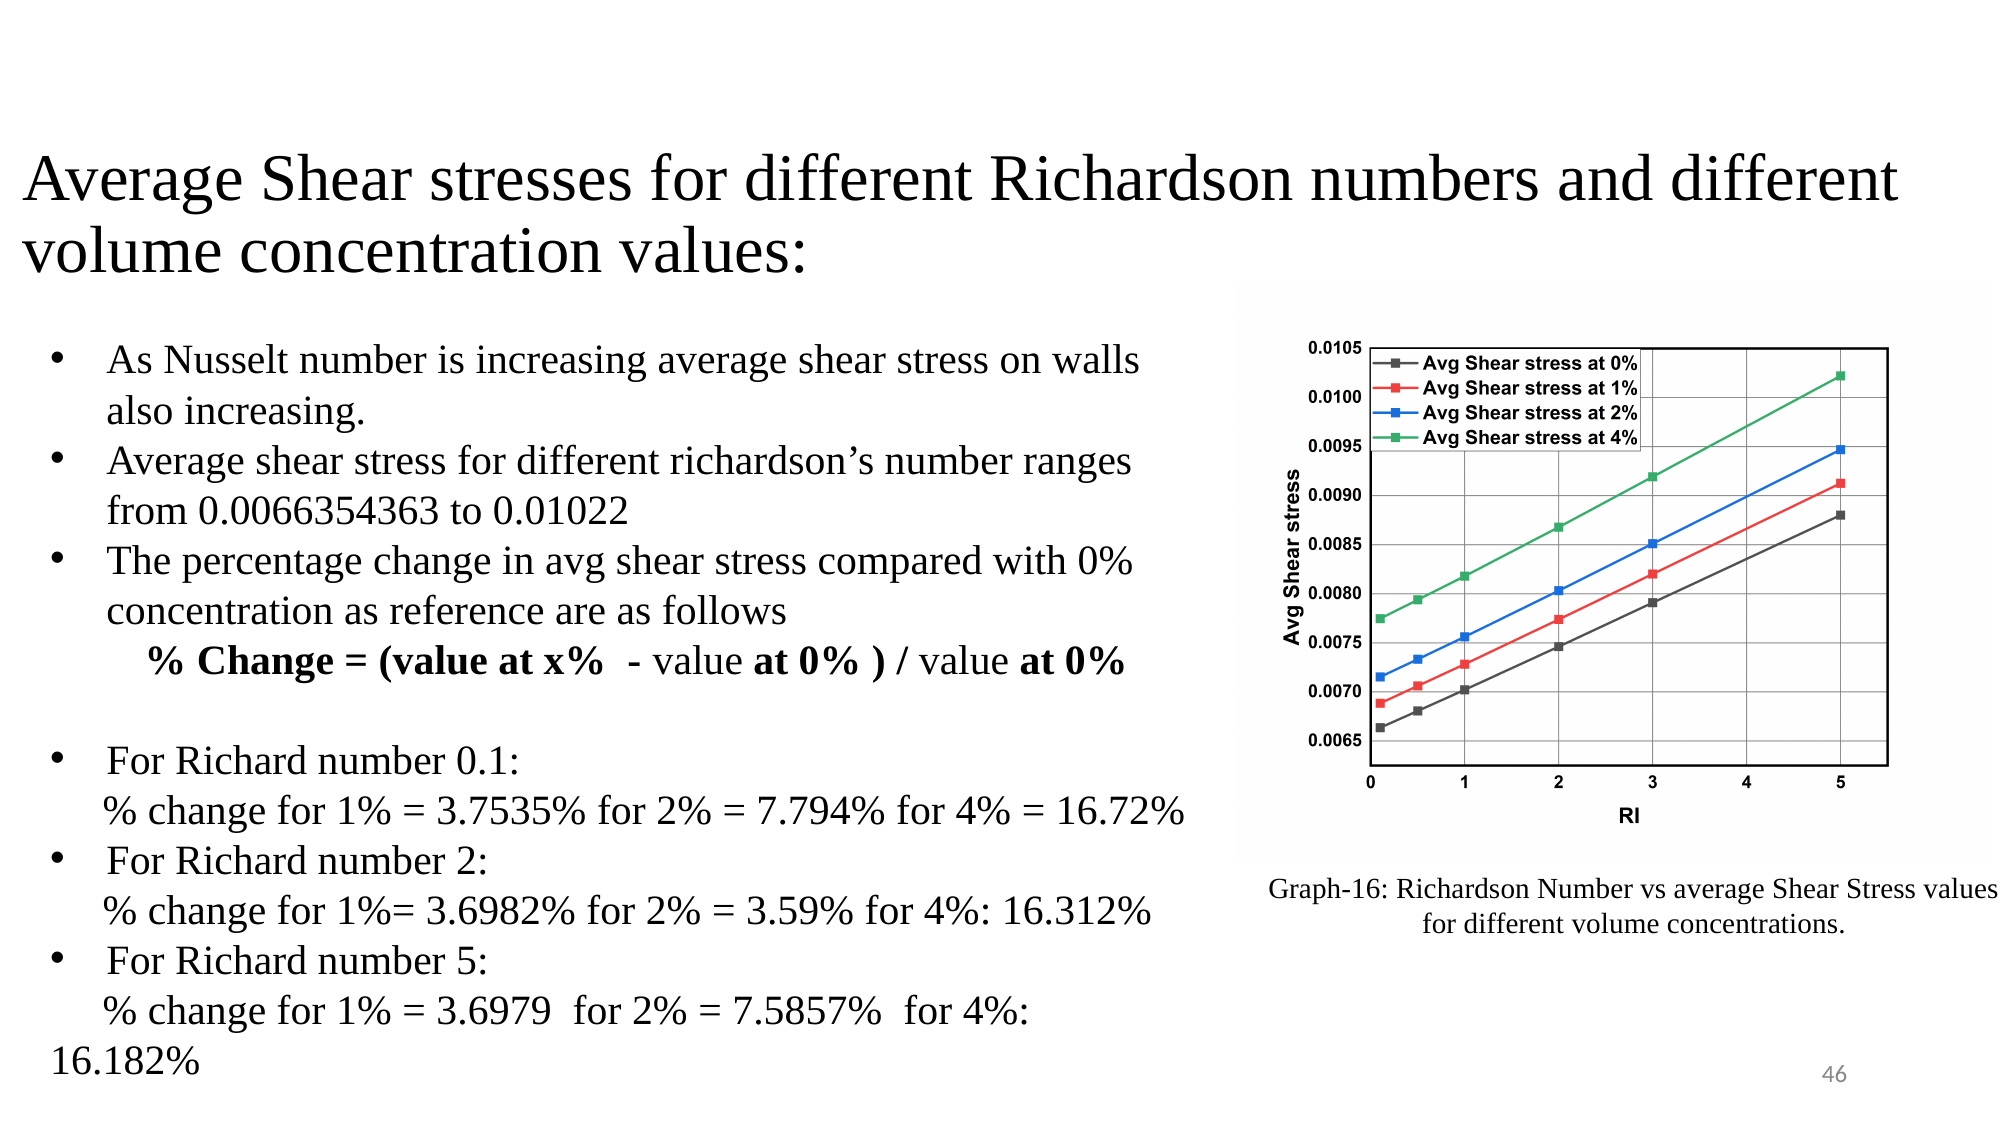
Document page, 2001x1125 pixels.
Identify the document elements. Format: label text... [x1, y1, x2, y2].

picture [1234, 281, 1993, 862]
slide_number 46 [1412, 1042, 1863, 1103]
text_box Graph-16: Richardson Number vs average Shear Stress values for different volume concentrations. [1249, 861, 2000, 947]
title Average Shear stresses for different Richardson numbers and different volume concentration values: [7, 110, 1969, 320]
text_box As Nusselt number is increasing average shear stress on walls also increasing. Average shear stress for different richardson’s number ranges from 0.0066354363 to 0.01022 The percentage change in avg shear stress compared with 0% concentration as reference are as follows % Change = (value at x% - value at 0% ) / value at 0% For Richard number 0.1: % change for 1% = 3.7535% for 2% = 7.794% for 4% = 16.72% For Richard number 2: % change for 1%= 3.6982% for 2% = 3.59% for 4%: 16.312% For Richard number 5: % change for 1% = 3.6979 for 2% = 7.5857% for 4%: 16.182% [35, 324, 1205, 1090]
